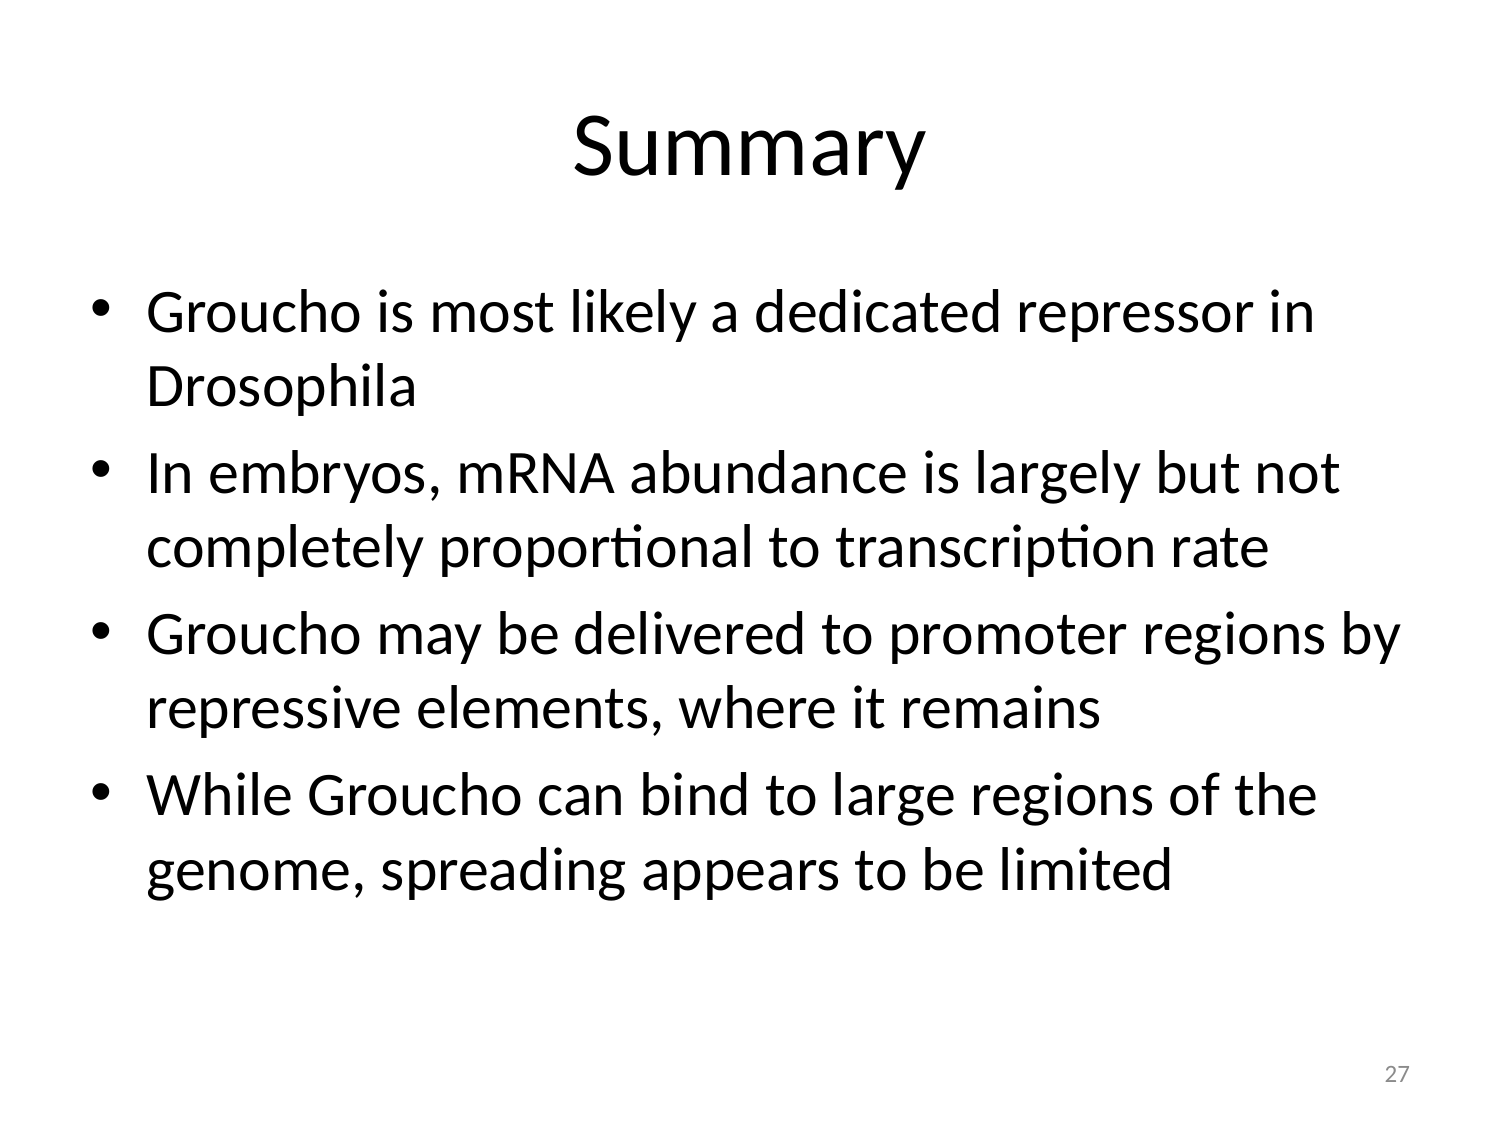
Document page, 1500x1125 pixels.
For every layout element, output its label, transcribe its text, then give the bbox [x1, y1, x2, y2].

slide_number 27 [1074, 1042, 1425, 1103]
list Groucho is most likely a dedicated repressor in Drosophila In embryos, mRNA abundance is largely but not completely proportional to transcription rate Groucho may be delivered to promoter regions by repressive elements, where it remains While Groucho can bind to large regions of the genome, spreading appears to be limited [75, 262, 1425, 1005]
title Summary [75, 45, 1425, 233]
